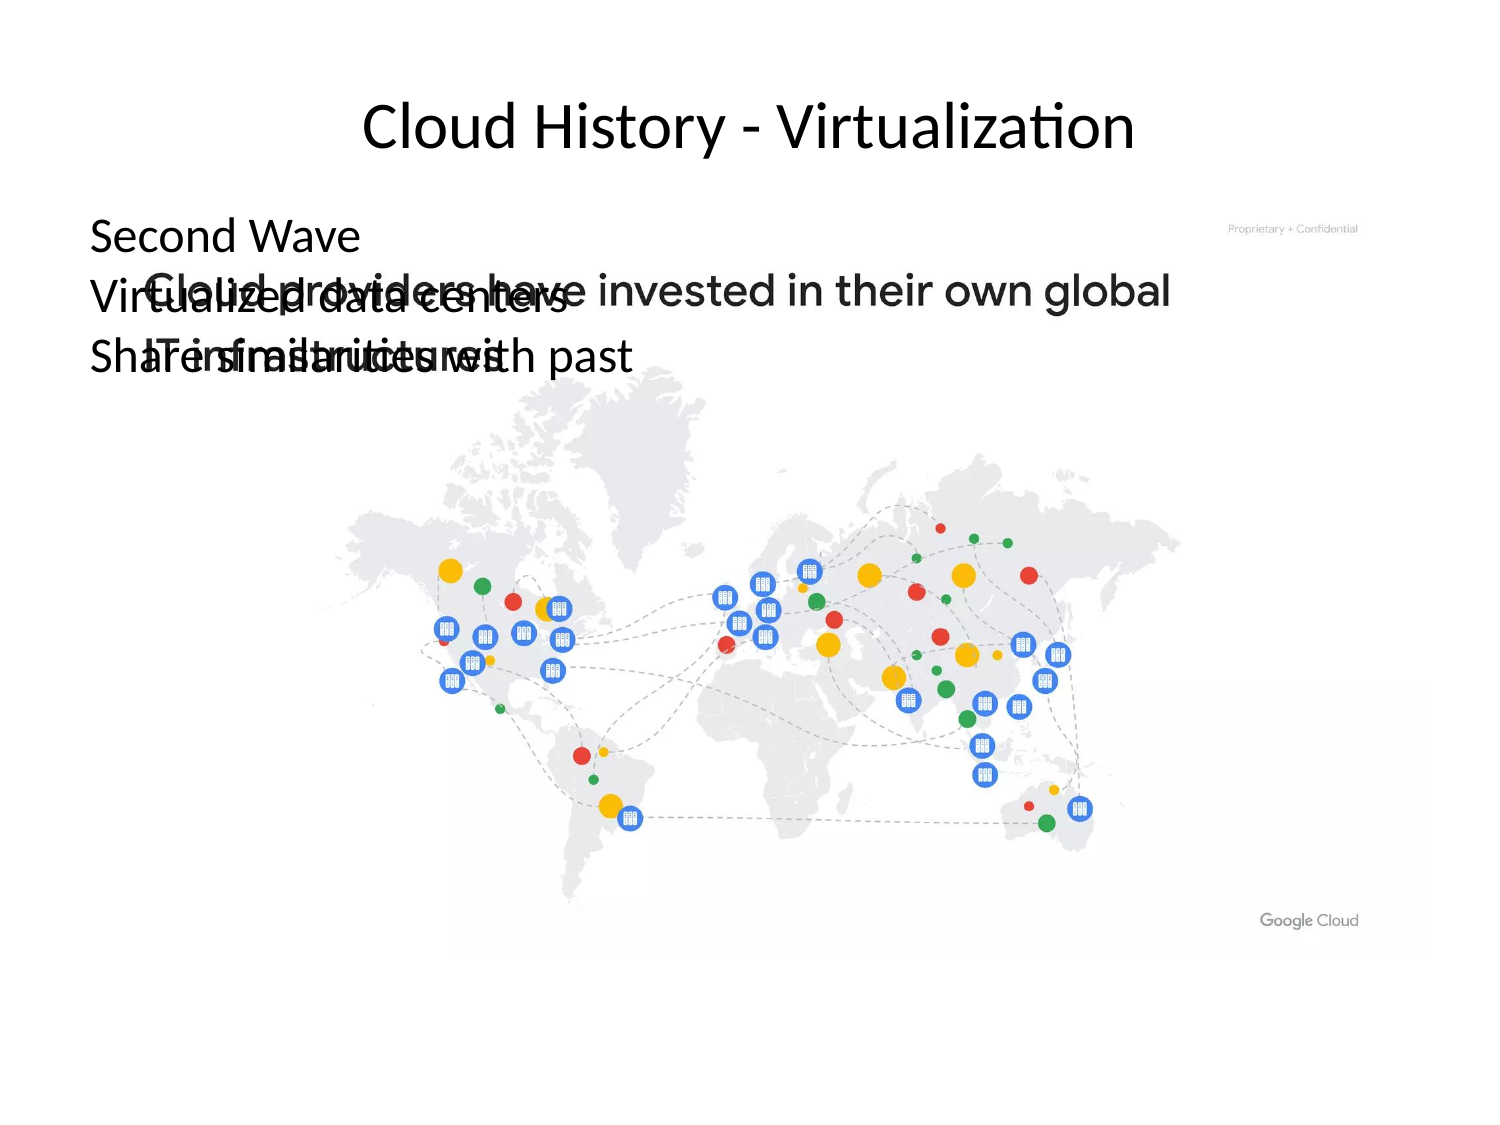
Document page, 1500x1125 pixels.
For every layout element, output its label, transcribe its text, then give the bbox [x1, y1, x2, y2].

text_box Cloud History - Virtualization [347, 74, 1152, 170]
picture [74, 194, 1426, 955]
